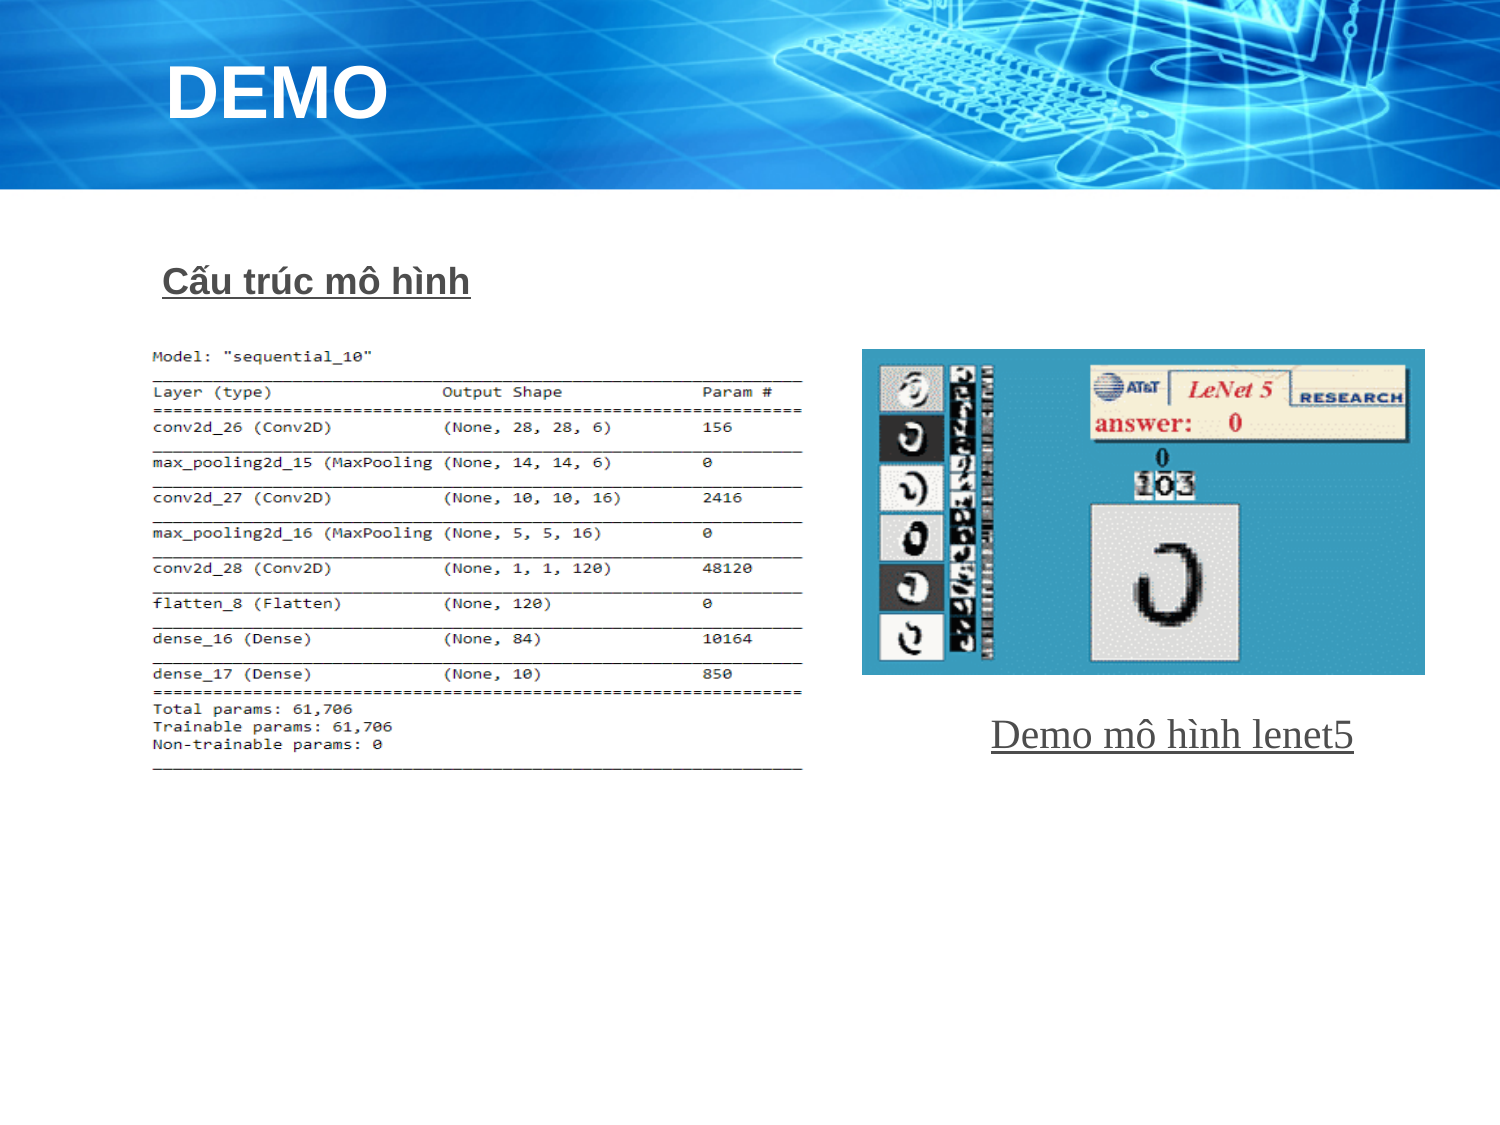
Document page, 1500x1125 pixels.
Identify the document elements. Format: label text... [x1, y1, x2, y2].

text_box Cấu trúc mô hình [147, 249, 486, 310]
title DEMO [149, 37, 1463, 140]
picture [0, 0, 1500, 1125]
text_box Demo mô hình lenet5 [975, 699, 1370, 765]
